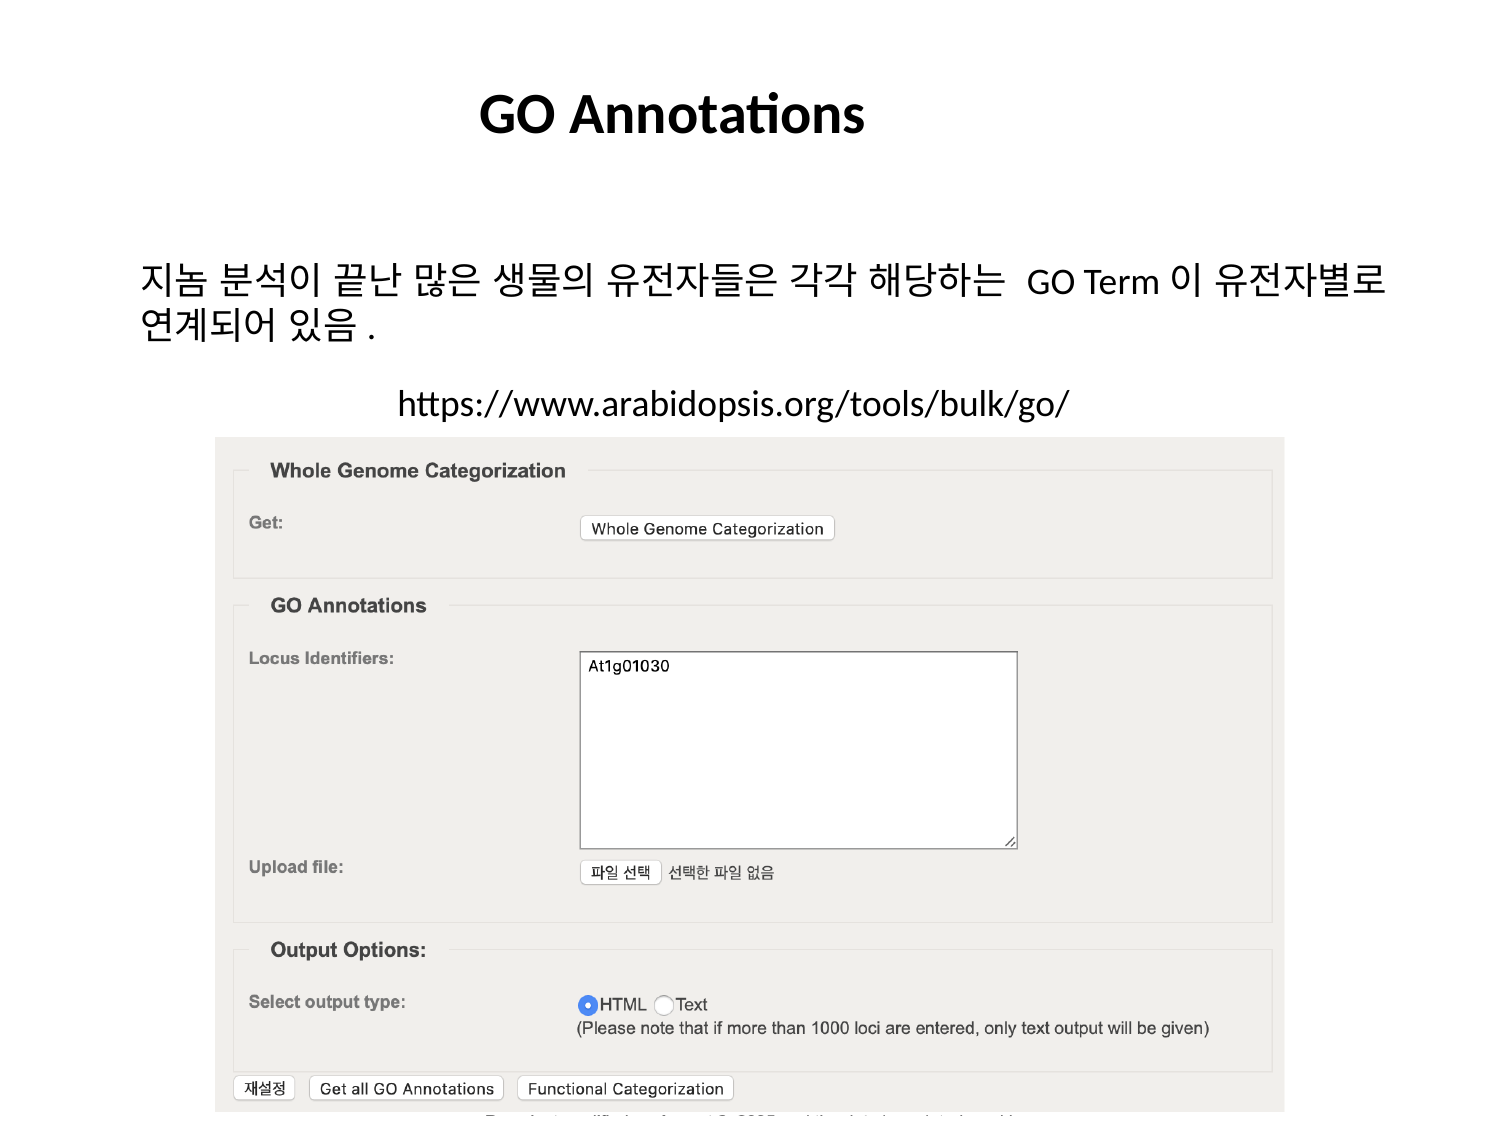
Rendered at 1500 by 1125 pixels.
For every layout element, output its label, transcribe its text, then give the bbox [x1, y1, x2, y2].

text_box GO Annotations [465, 67, 882, 153]
text_box 지놈 분석이 끝난 많은 생물의 유전자들은 각각 해당하는 GO Term이 유전자별로 연계되어 있음. [125, 249, 1403, 355]
text_box https://www.arabidopsis.org/tools/bulk/go/ [382, 372, 1086, 431]
picture [208, 432, 1291, 1117]
